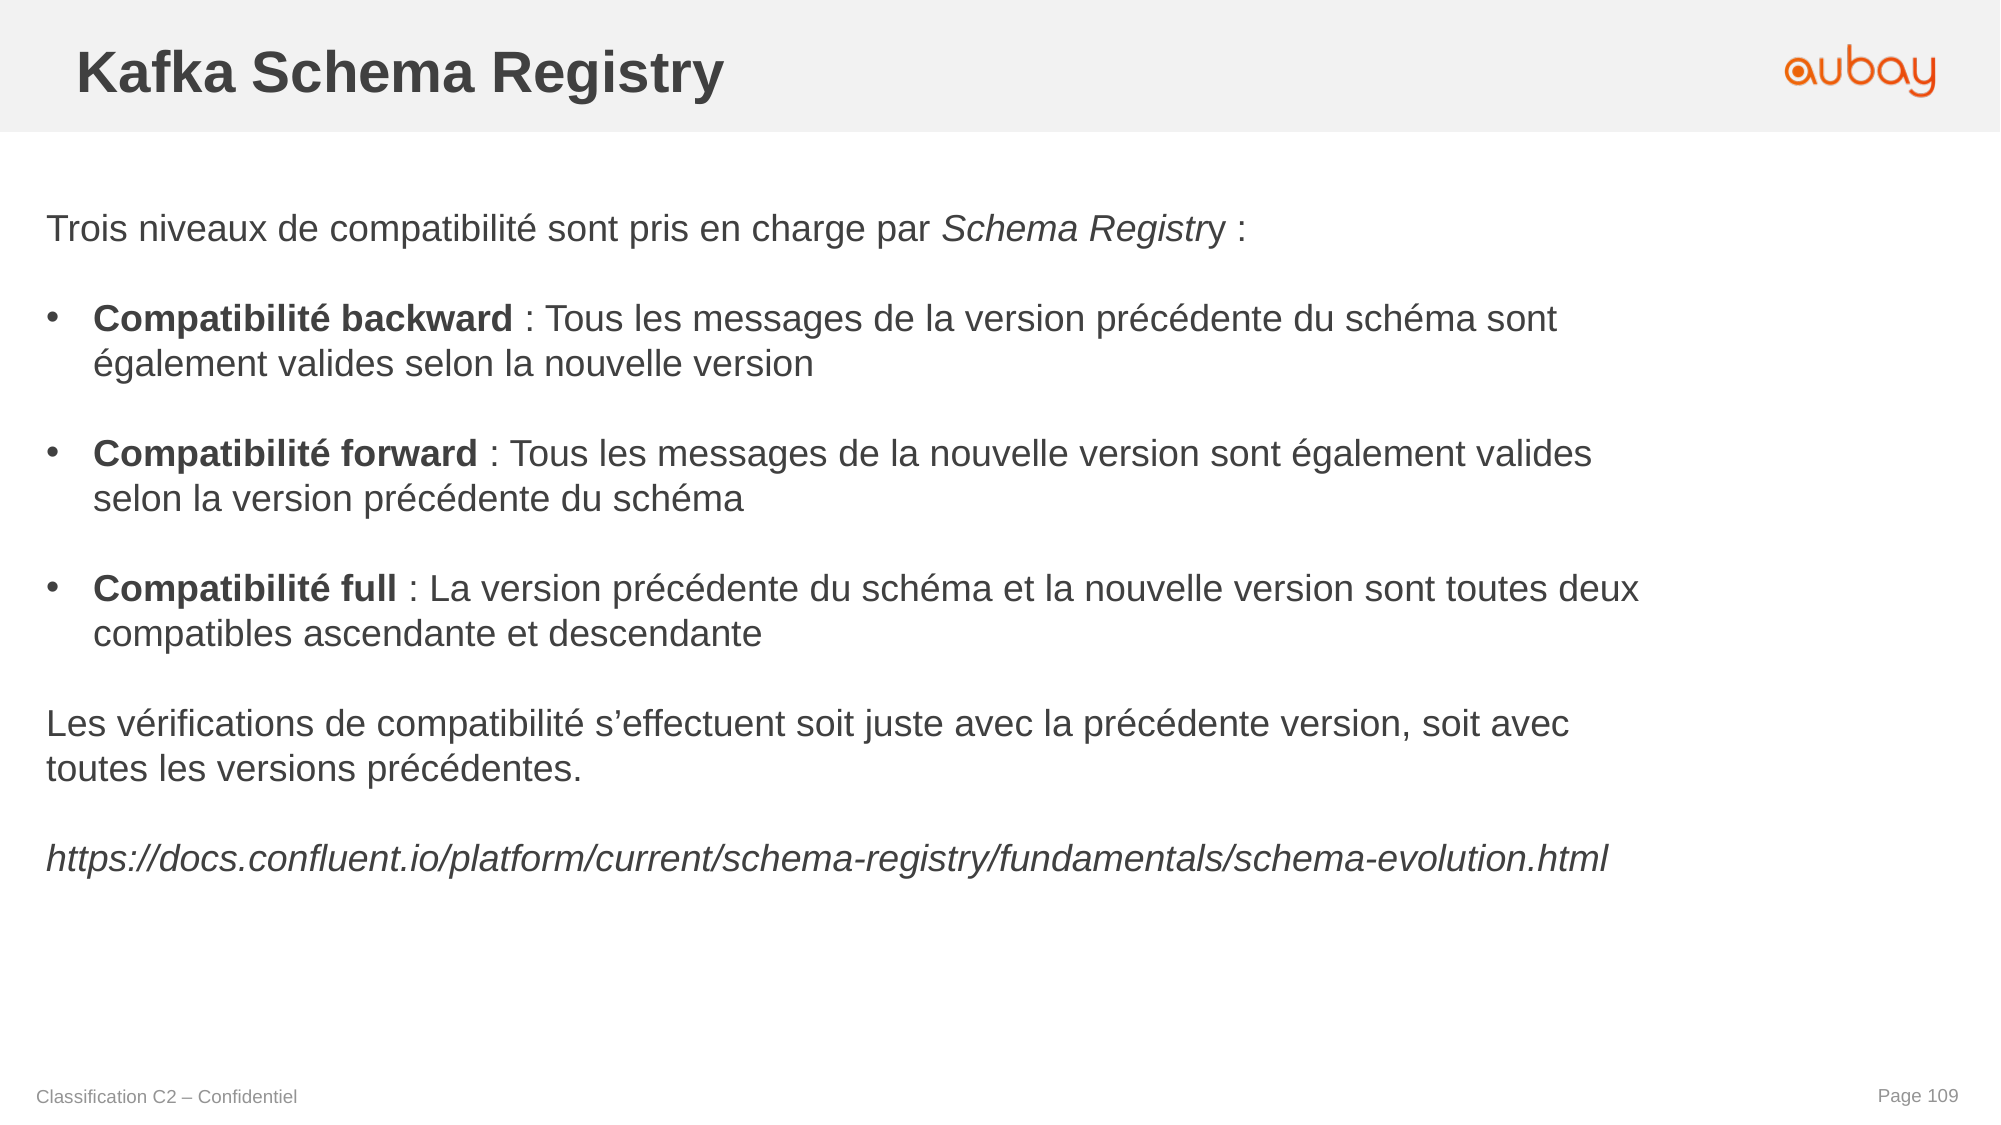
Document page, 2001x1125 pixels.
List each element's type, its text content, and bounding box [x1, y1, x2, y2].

picture [1781, 26, 1939, 116]
list Kafka Schema Registry [61, 33, 1720, 115]
text_box Trois niveaux de compatibilité sont pris en charge par Schema Registry : Compatibilité backward : Tous les messages de la version précédente du schéma sont également valides selon la nouvelle version Compatibilité forward : Tous les messages de la nouvelle version sont également valides selon la version précédente du schéma Compatibilité full : La version précédente du schéma et la nouvelle version sont toutes deux compatibles ascendante et descendante Les vérifications de compatibilité s’effectuent soit juste avec la précédente version, soit avec toutes les versions précédentes. https://docs.confluent.io/platform/current/schema-registry/fundamentals/schema-evolution.html [31, 151, 1689, 1125]
